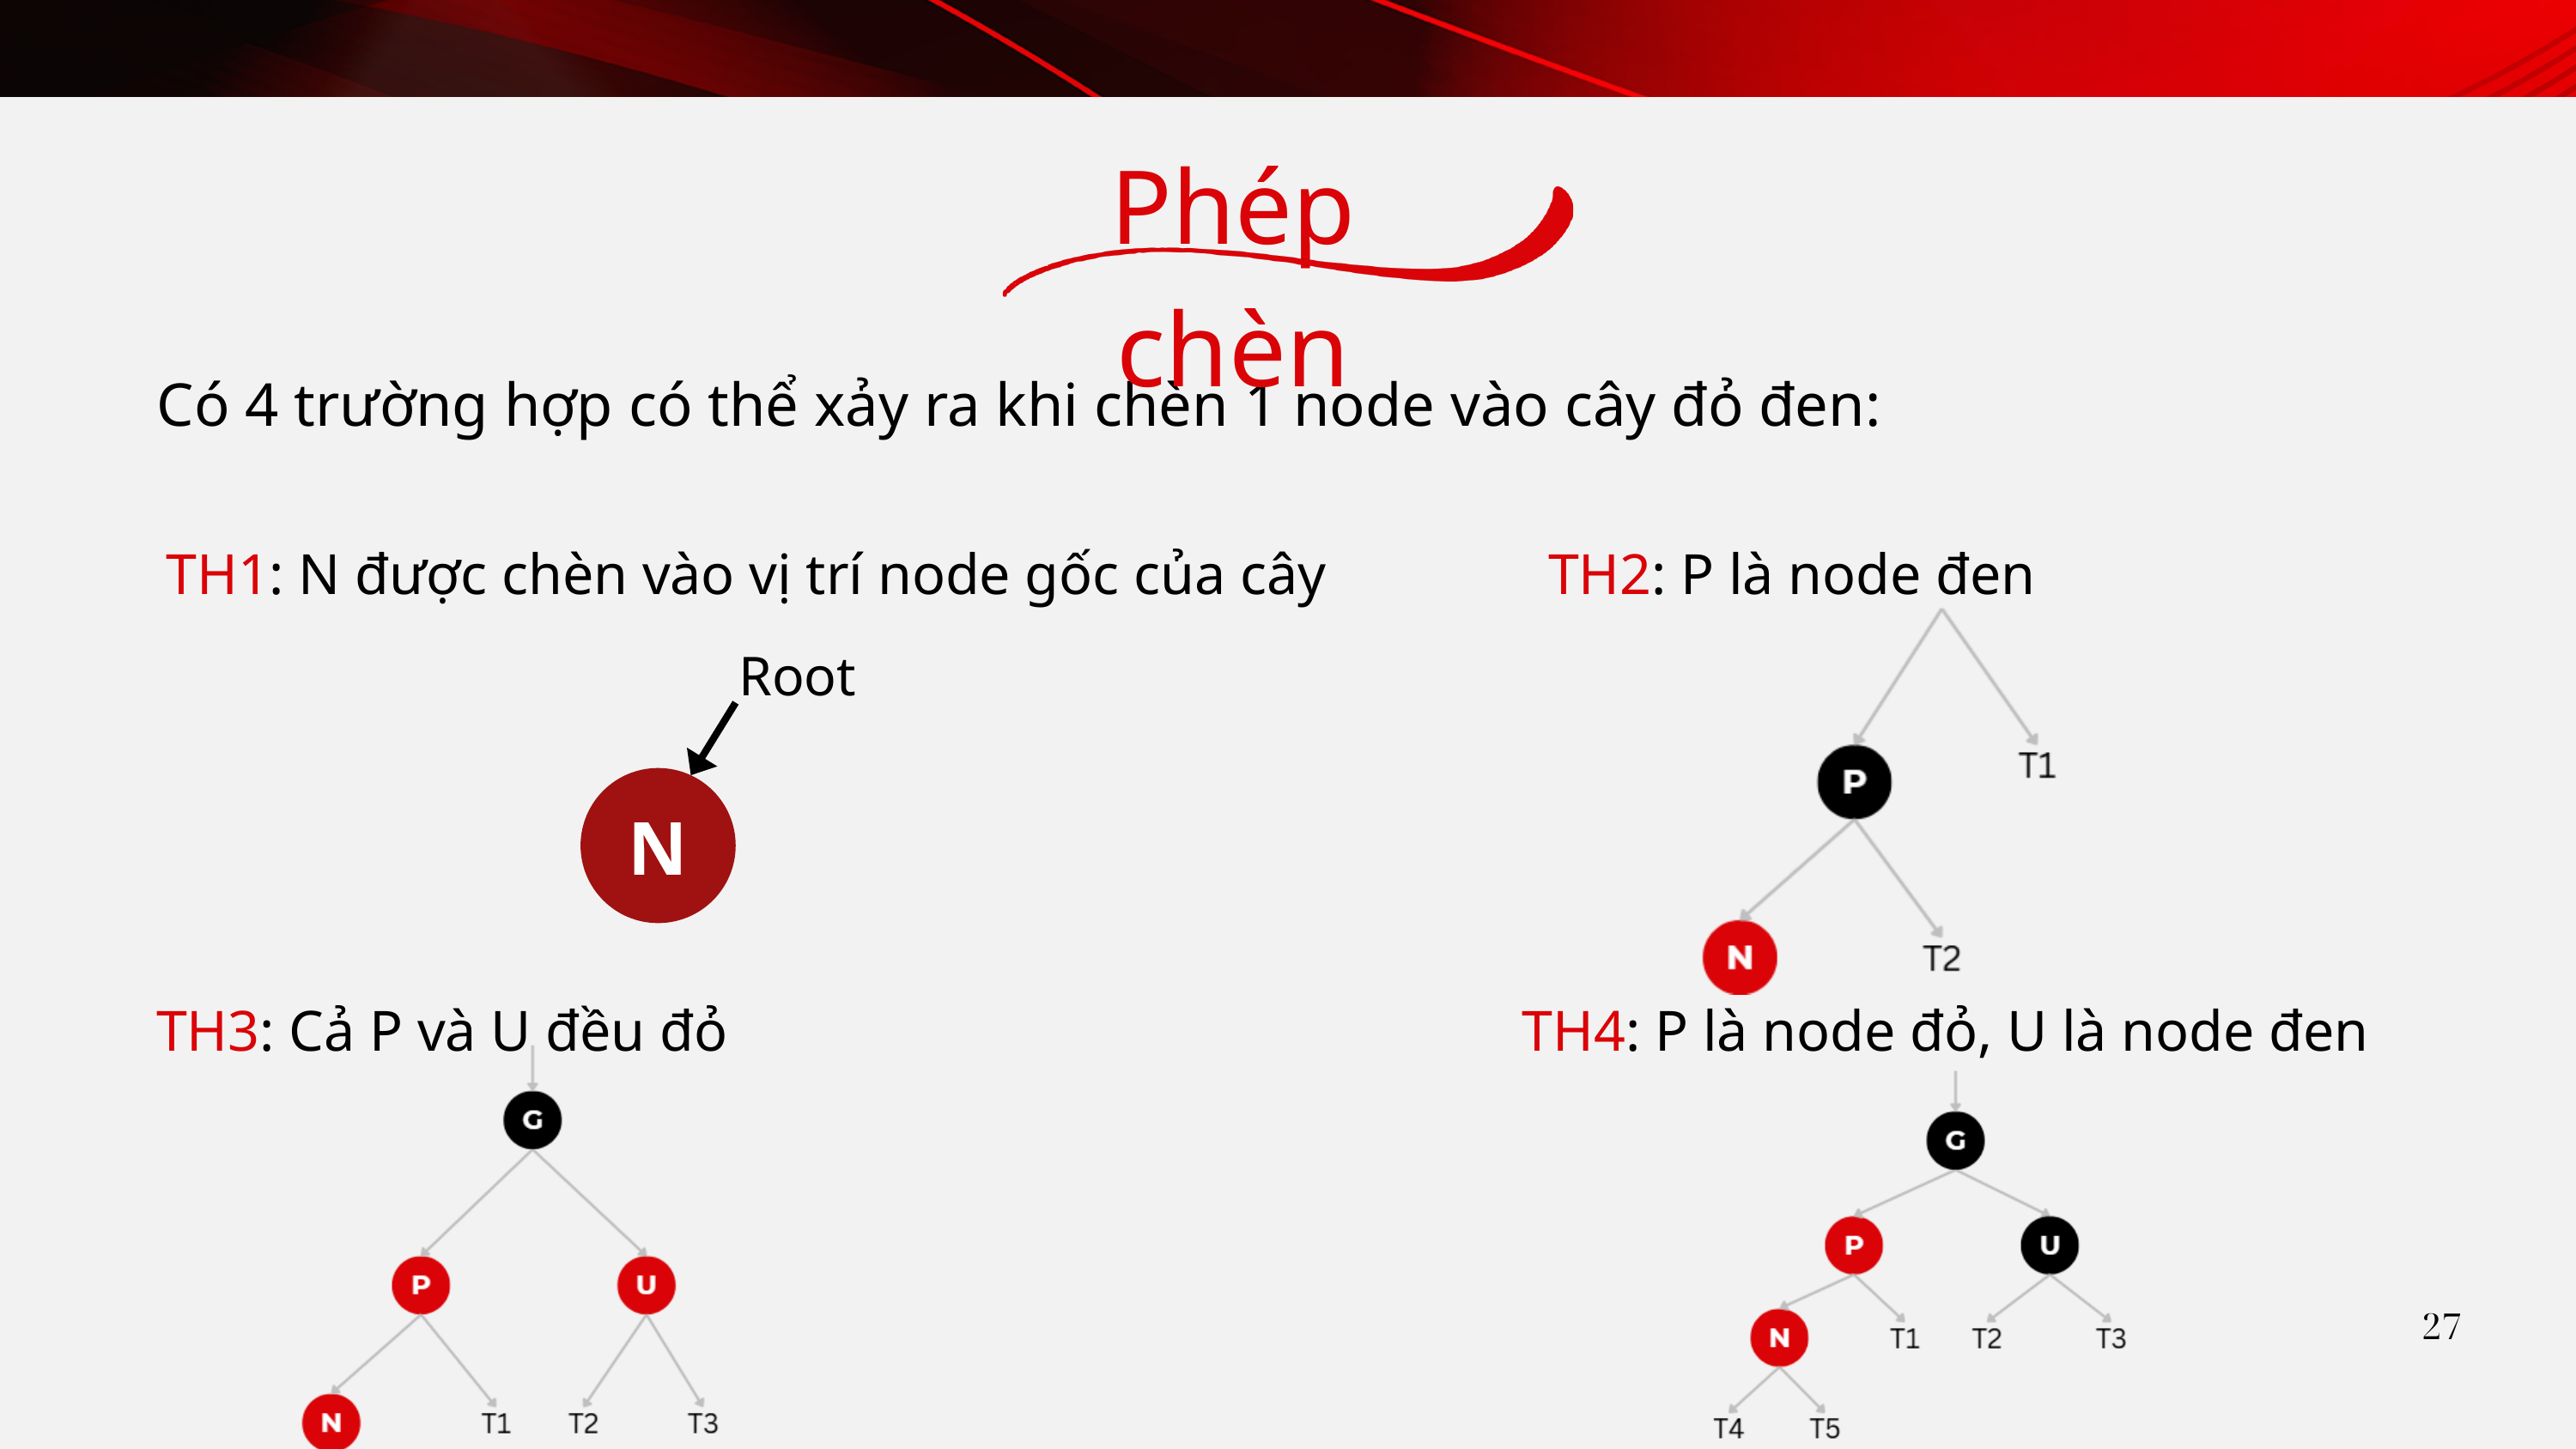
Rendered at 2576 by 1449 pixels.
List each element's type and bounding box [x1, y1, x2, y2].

text_box [1002, 132, 1574, 297]
text_box [0, 0, 2576, 1449]
text_box [1494, 994, 2397, 1449]
text_box [137, 994, 755, 1449]
text_box [1522, 537, 2092, 993]
text_box [125, 537, 1368, 924]
